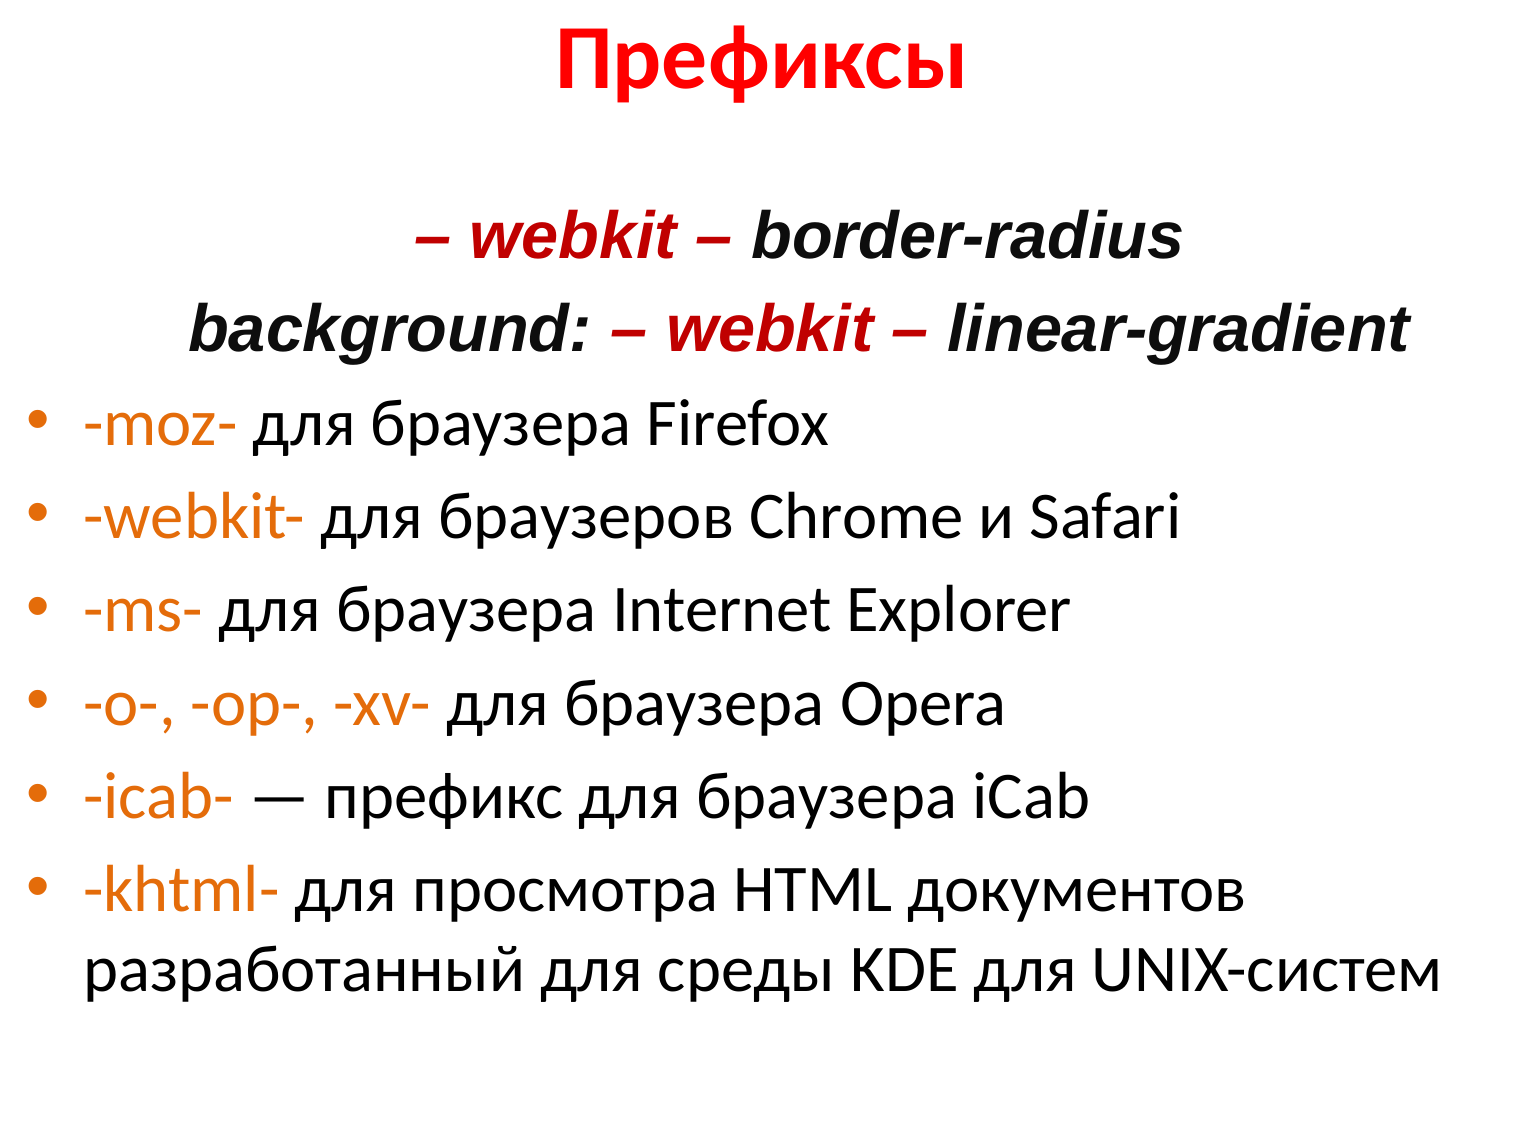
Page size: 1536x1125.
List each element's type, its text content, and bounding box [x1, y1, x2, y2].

list – webkit – border-radius background: – webkit – linear-gradient -moz- для браузера Firefox -webkit- для браузеров Chrome и Safari -ms- для браузера Internet Explorer -o-, -op-, -xv- для браузера Opera -icab- — префикс для браузера iCab -khtml- для просмотра HTML документов разработанный для среды KDE для UNIX-систем [11, 184, 1512, 1047]
title Префиксы [23, 0, 1501, 157]
